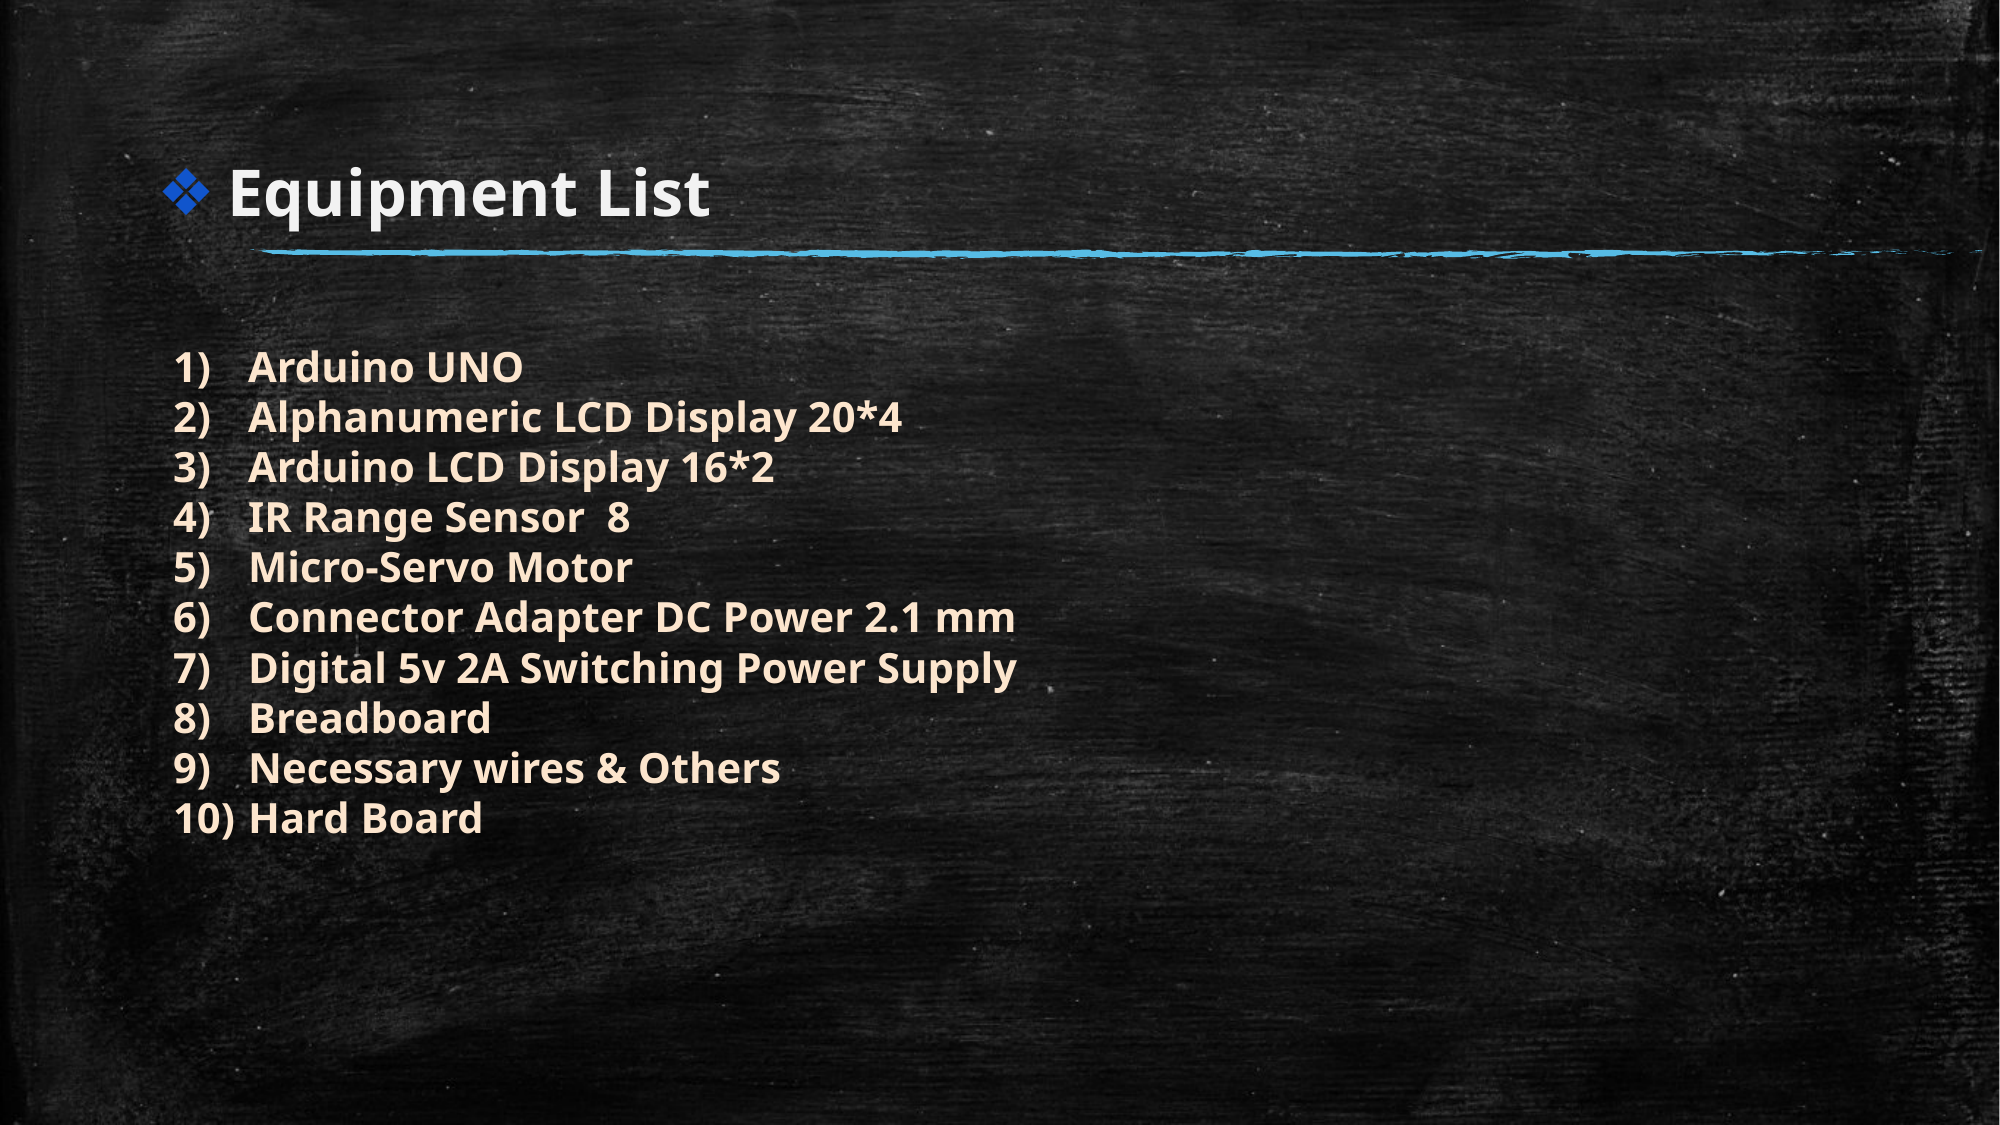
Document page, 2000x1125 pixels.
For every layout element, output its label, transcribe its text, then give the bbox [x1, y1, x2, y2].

text_box Arduino UNO Alphanumeric LCD Display 20*4 Arduino LCD Display 16*2 IR Range Sensor 8 Micro-Servo Motor Connector Adapter DC Power 2.1 mm Digital 5v 2A Switching Power Supply Breadboard Necessary wires & Others Hard Board [137, 326, 1201, 857]
text_box Equipment List [137, 137, 790, 245]
